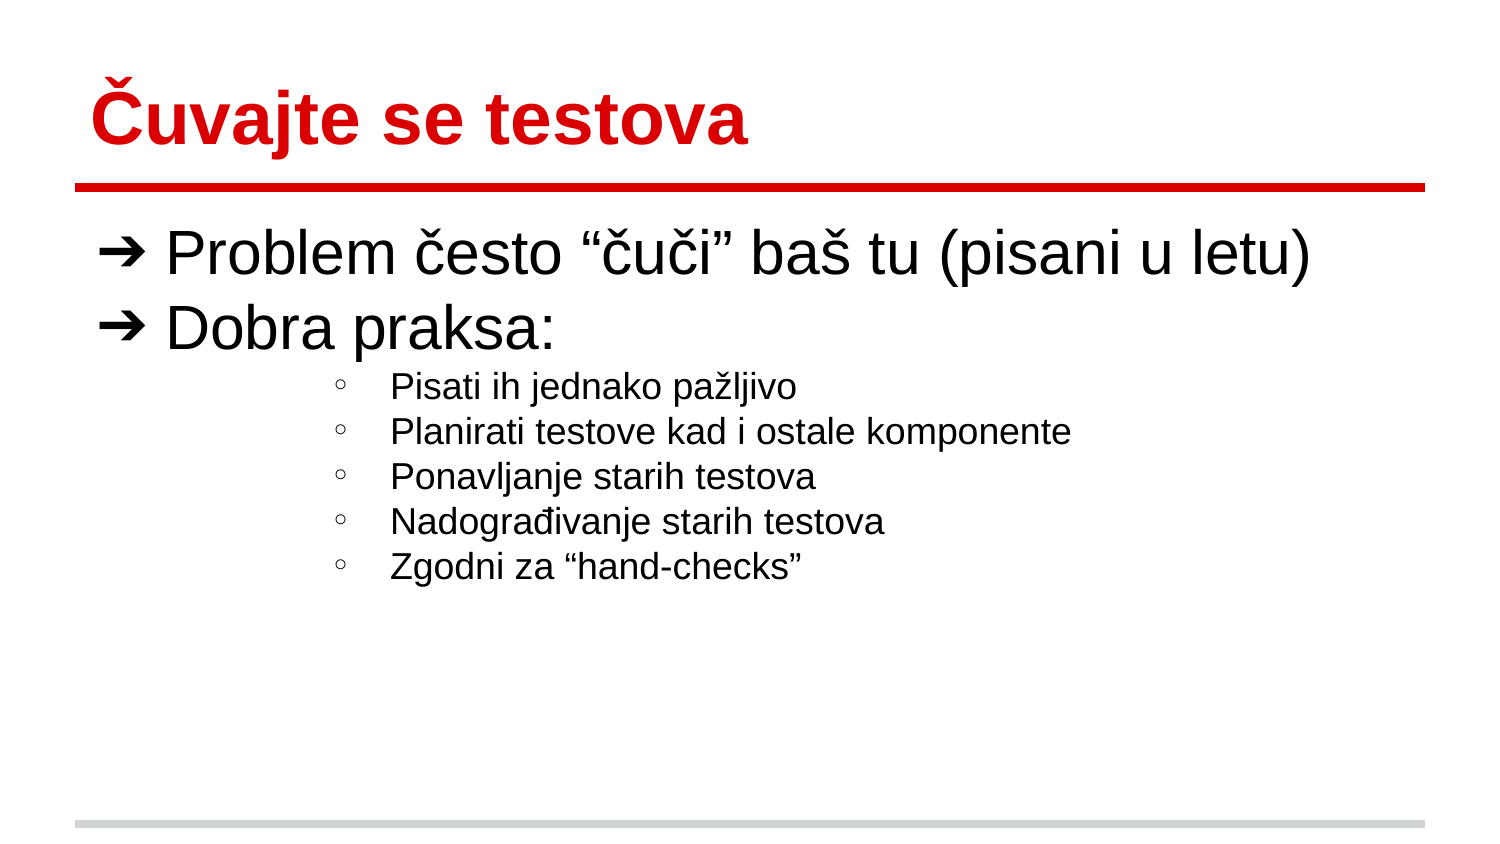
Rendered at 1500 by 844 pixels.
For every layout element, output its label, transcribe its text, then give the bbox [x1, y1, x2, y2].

title Čuvajte se testova [75, 33, 1425, 175]
list Problem često “čuči” baš tu (pisani u letu) Dobra praksa: Pisati ih jednako pažljivo Planirati testove kad i ostale komponente Ponavljanje starih testova Nadograđivanje starih testova Zgodni za “hand-checks” [75, 196, 1425, 808]
